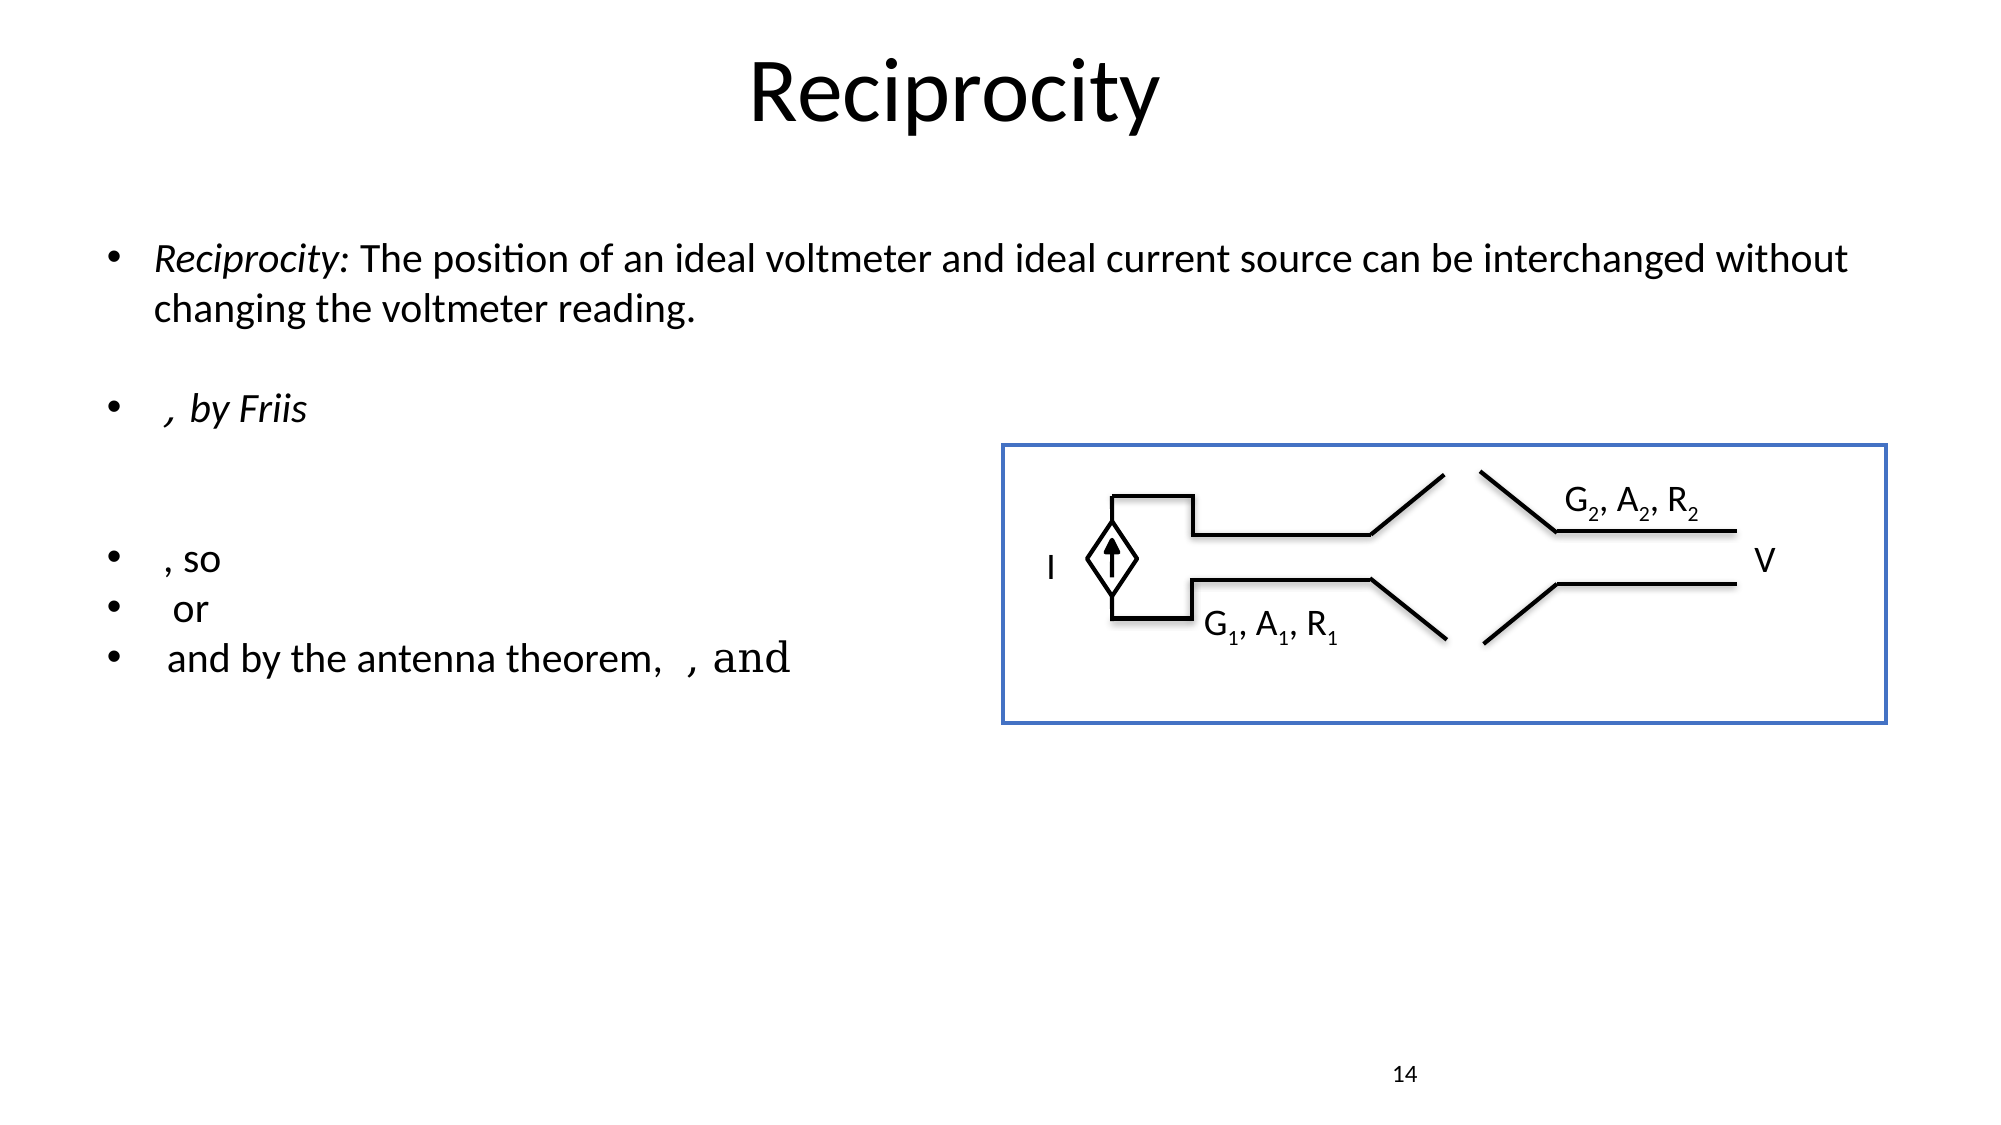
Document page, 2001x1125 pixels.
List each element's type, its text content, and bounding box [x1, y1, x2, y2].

text_box Reciprocity [99, 29, 1812, 140]
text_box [1002, 445, 1886, 723]
slide_number 14 [1074, 738, 1425, 1125]
